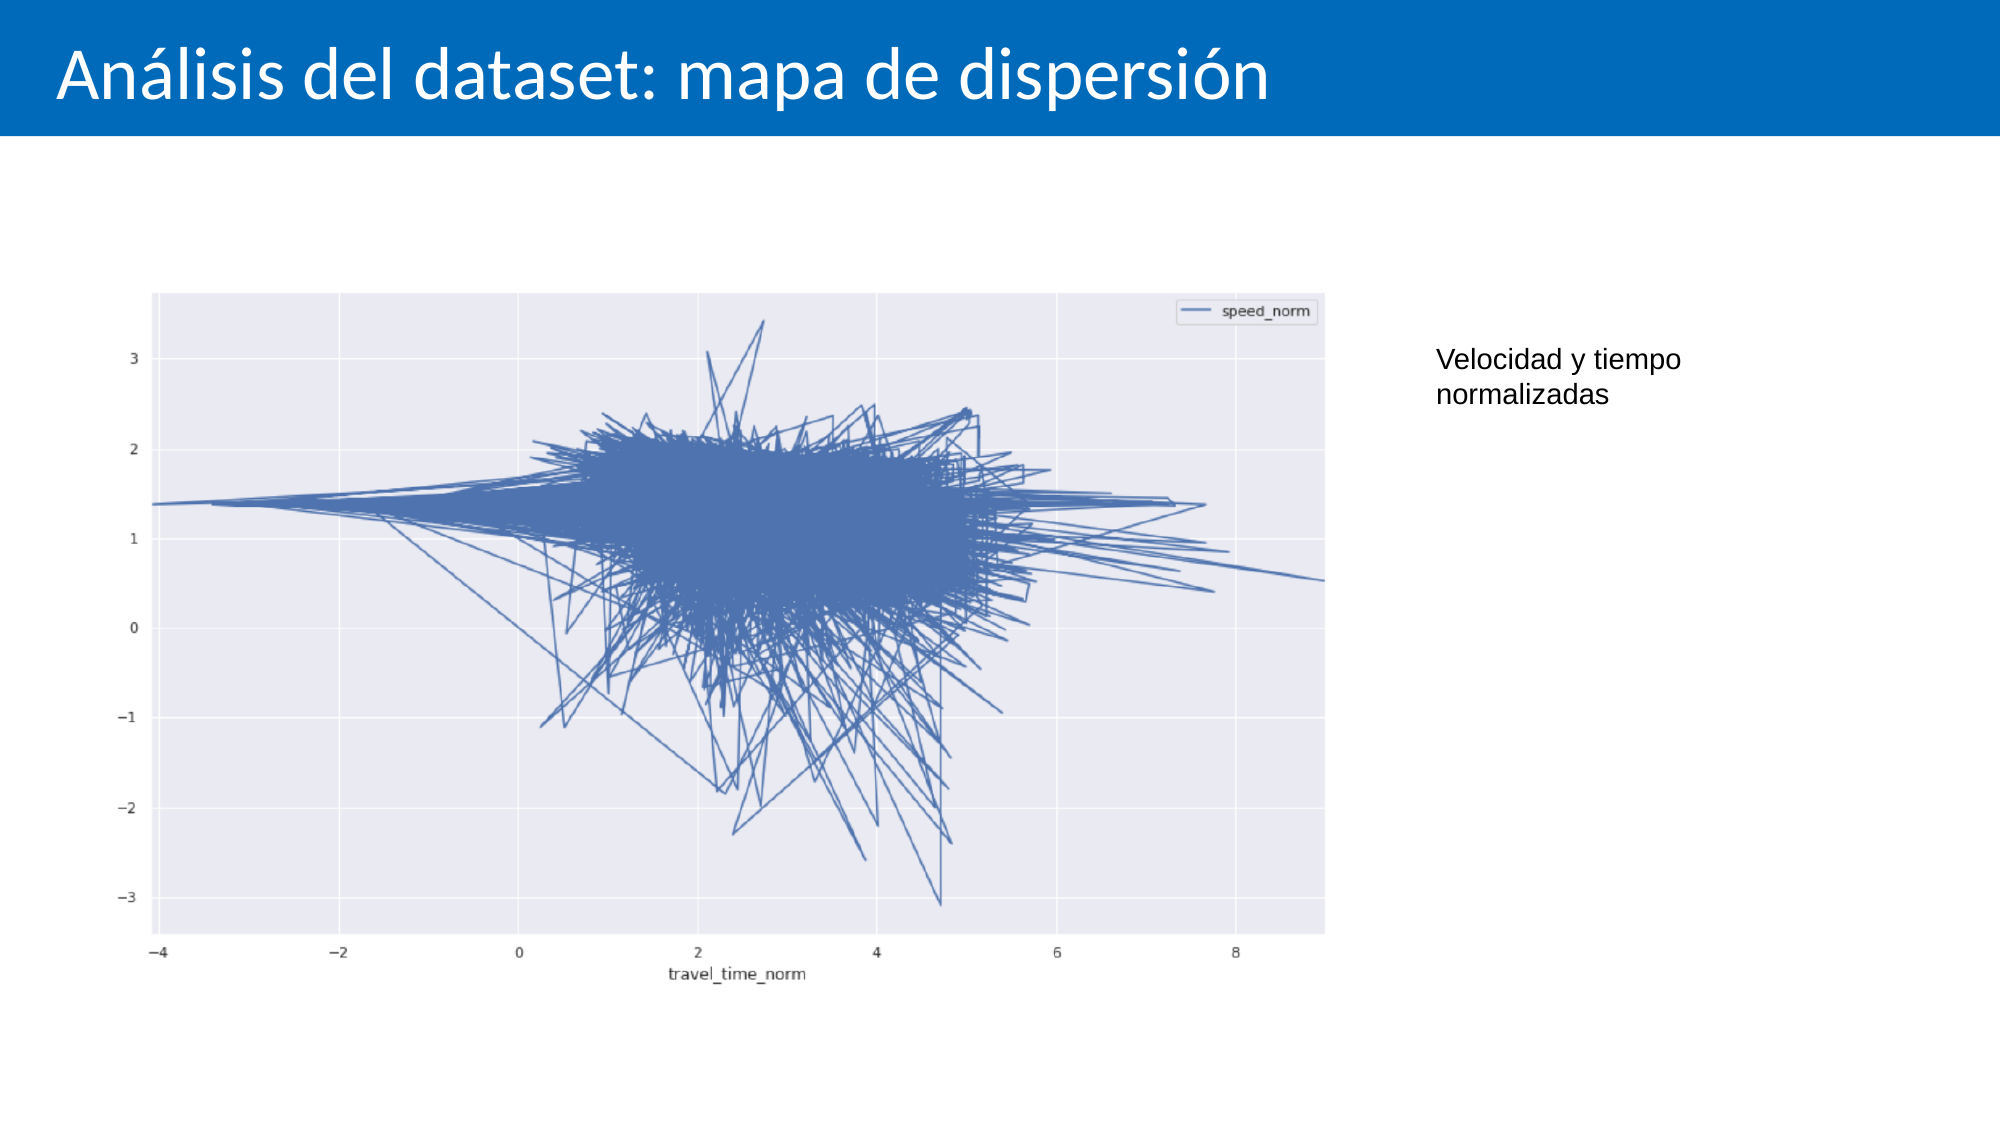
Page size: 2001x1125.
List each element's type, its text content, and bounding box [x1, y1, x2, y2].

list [105, 271, 1355, 987]
text_box Análisis del dataset: mapa de dispersión [41, 27, 1908, 245]
text_box [0, 0, 2000, 138]
text_box Velocidad y tiempo normalizadas [1421, 333, 1760, 418]
